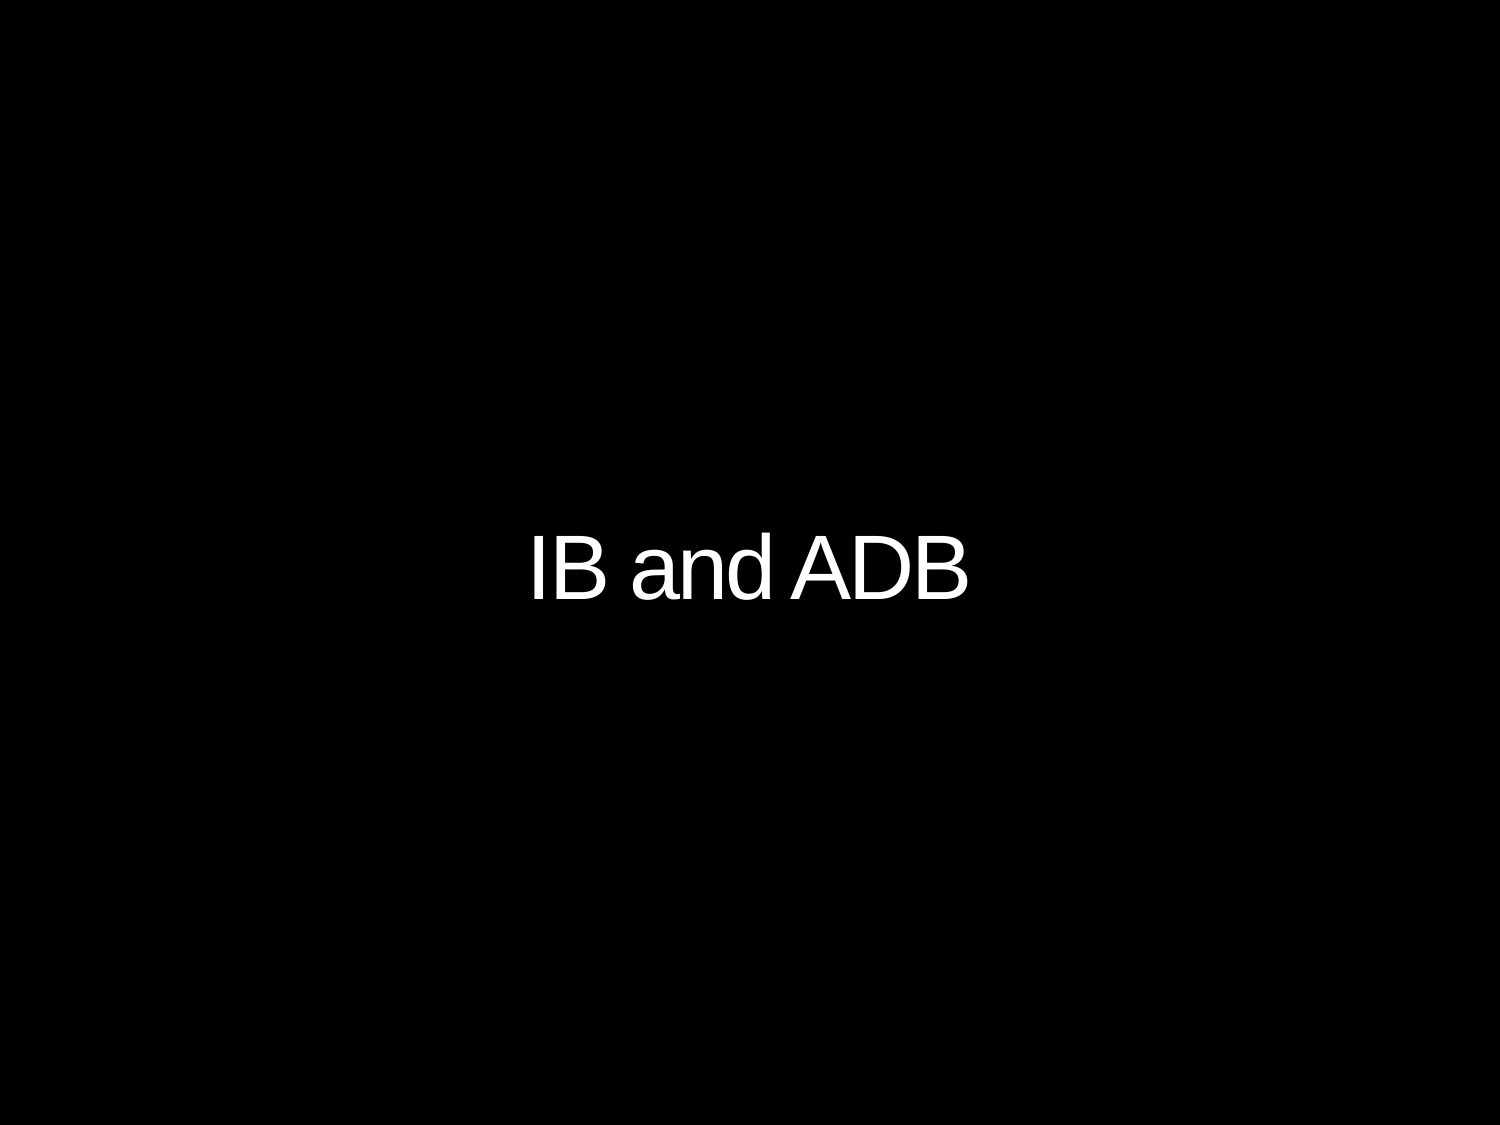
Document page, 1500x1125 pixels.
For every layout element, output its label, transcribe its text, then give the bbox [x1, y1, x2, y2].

title IB and ADB [75, 468, 1425, 657]
